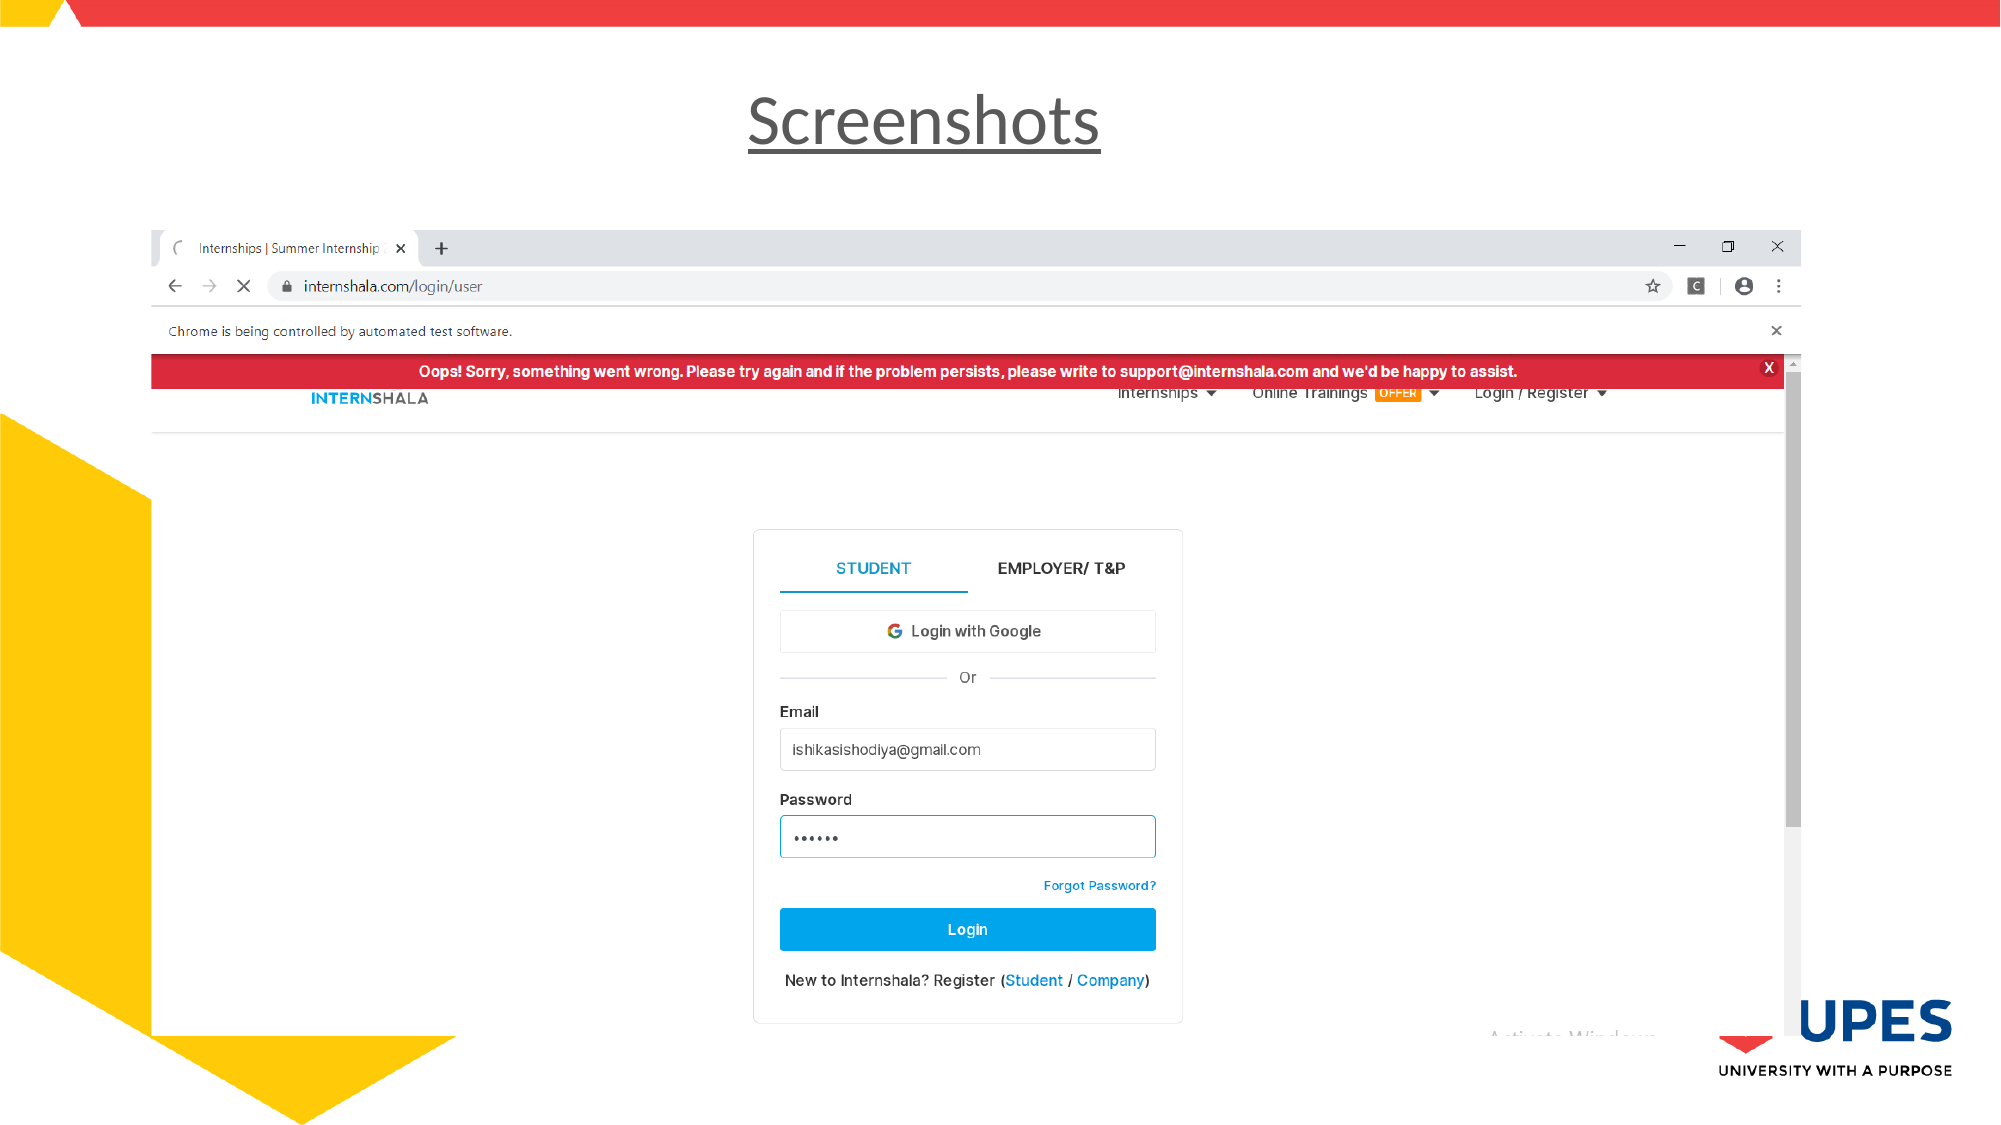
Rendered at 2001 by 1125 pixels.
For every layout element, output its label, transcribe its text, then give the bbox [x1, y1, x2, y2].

title Screenshots [0, 74, 1925, 168]
picture [0, 0, 2001, 1125]
